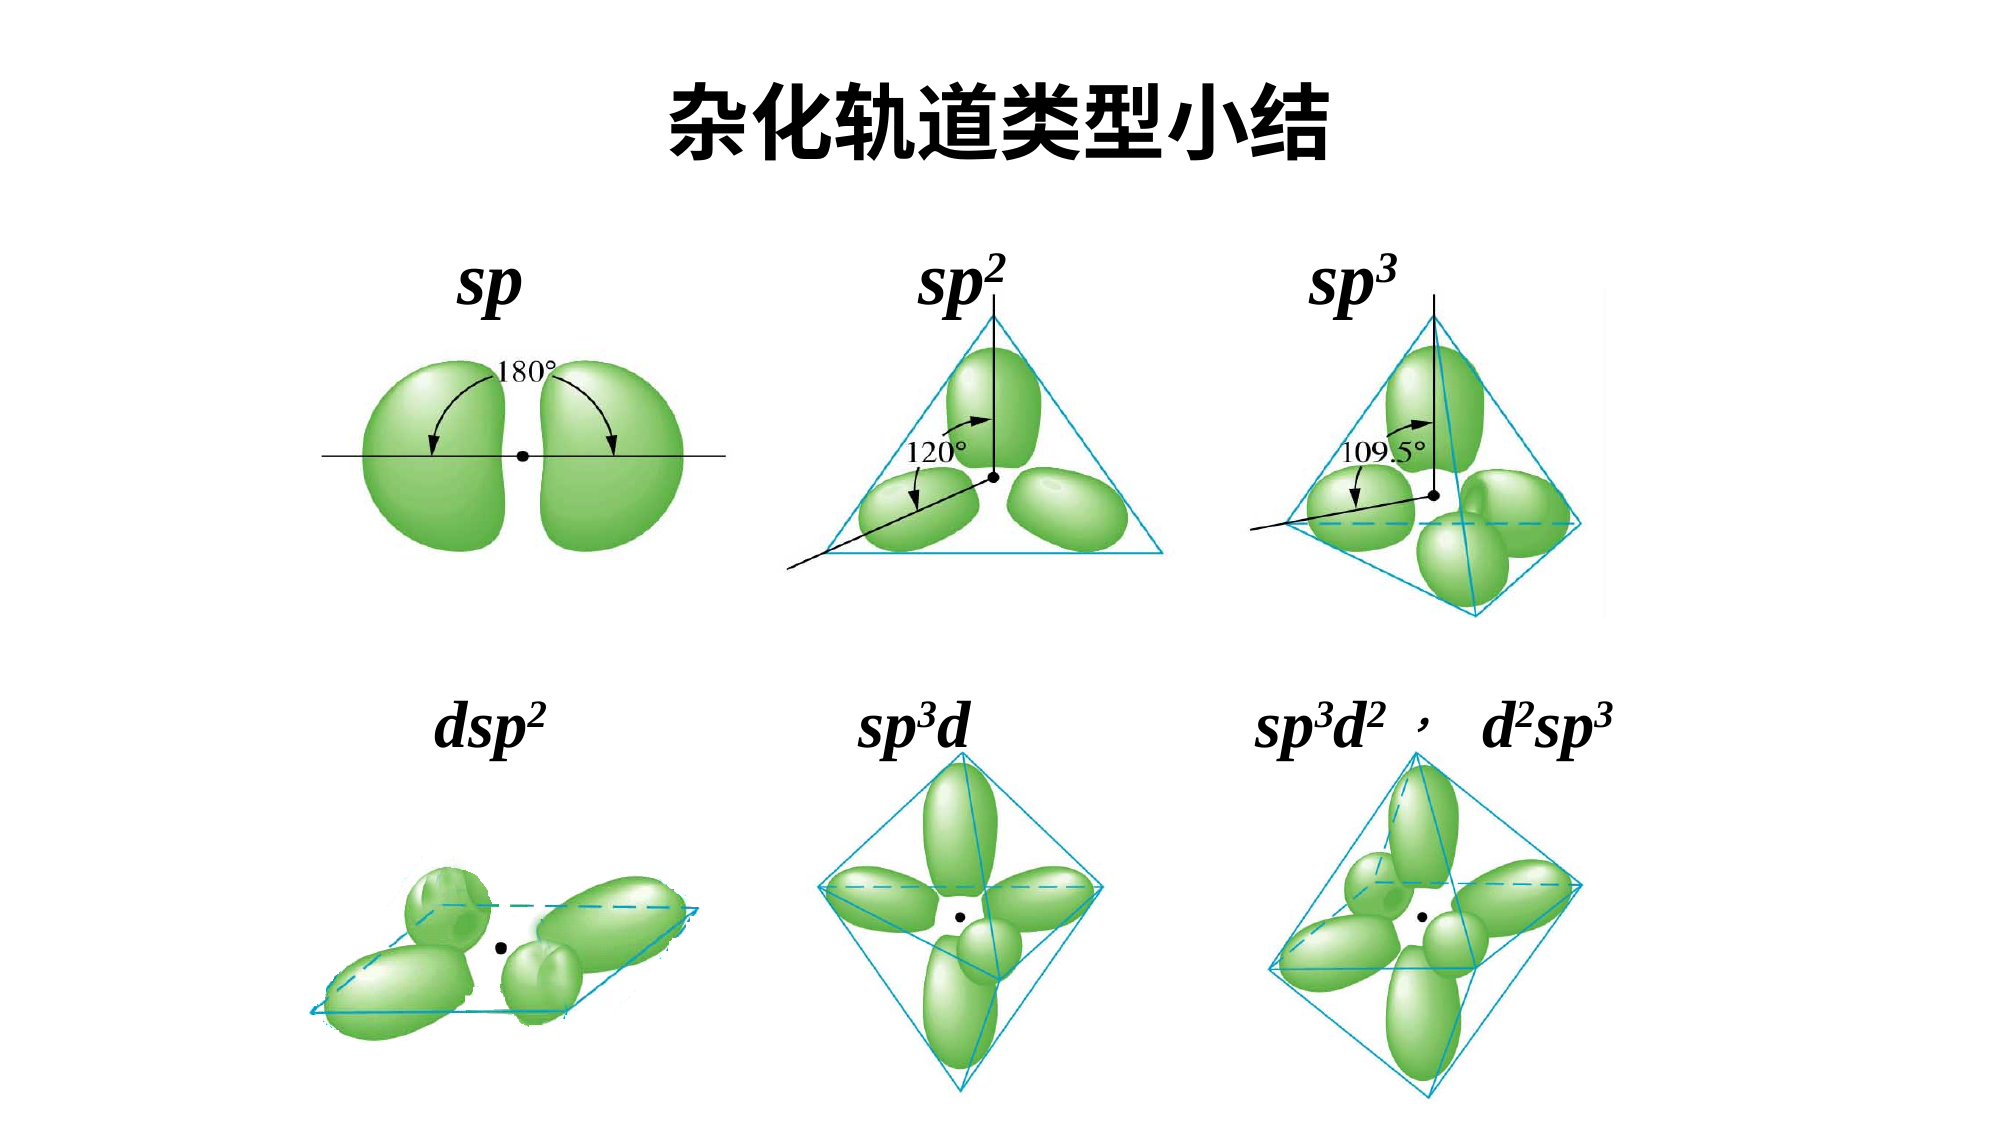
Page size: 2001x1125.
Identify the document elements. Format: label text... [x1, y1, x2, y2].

text_box 杂化轨道类型小结 [324, 33, 1675, 221]
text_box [307, 231, 1693, 1112]
